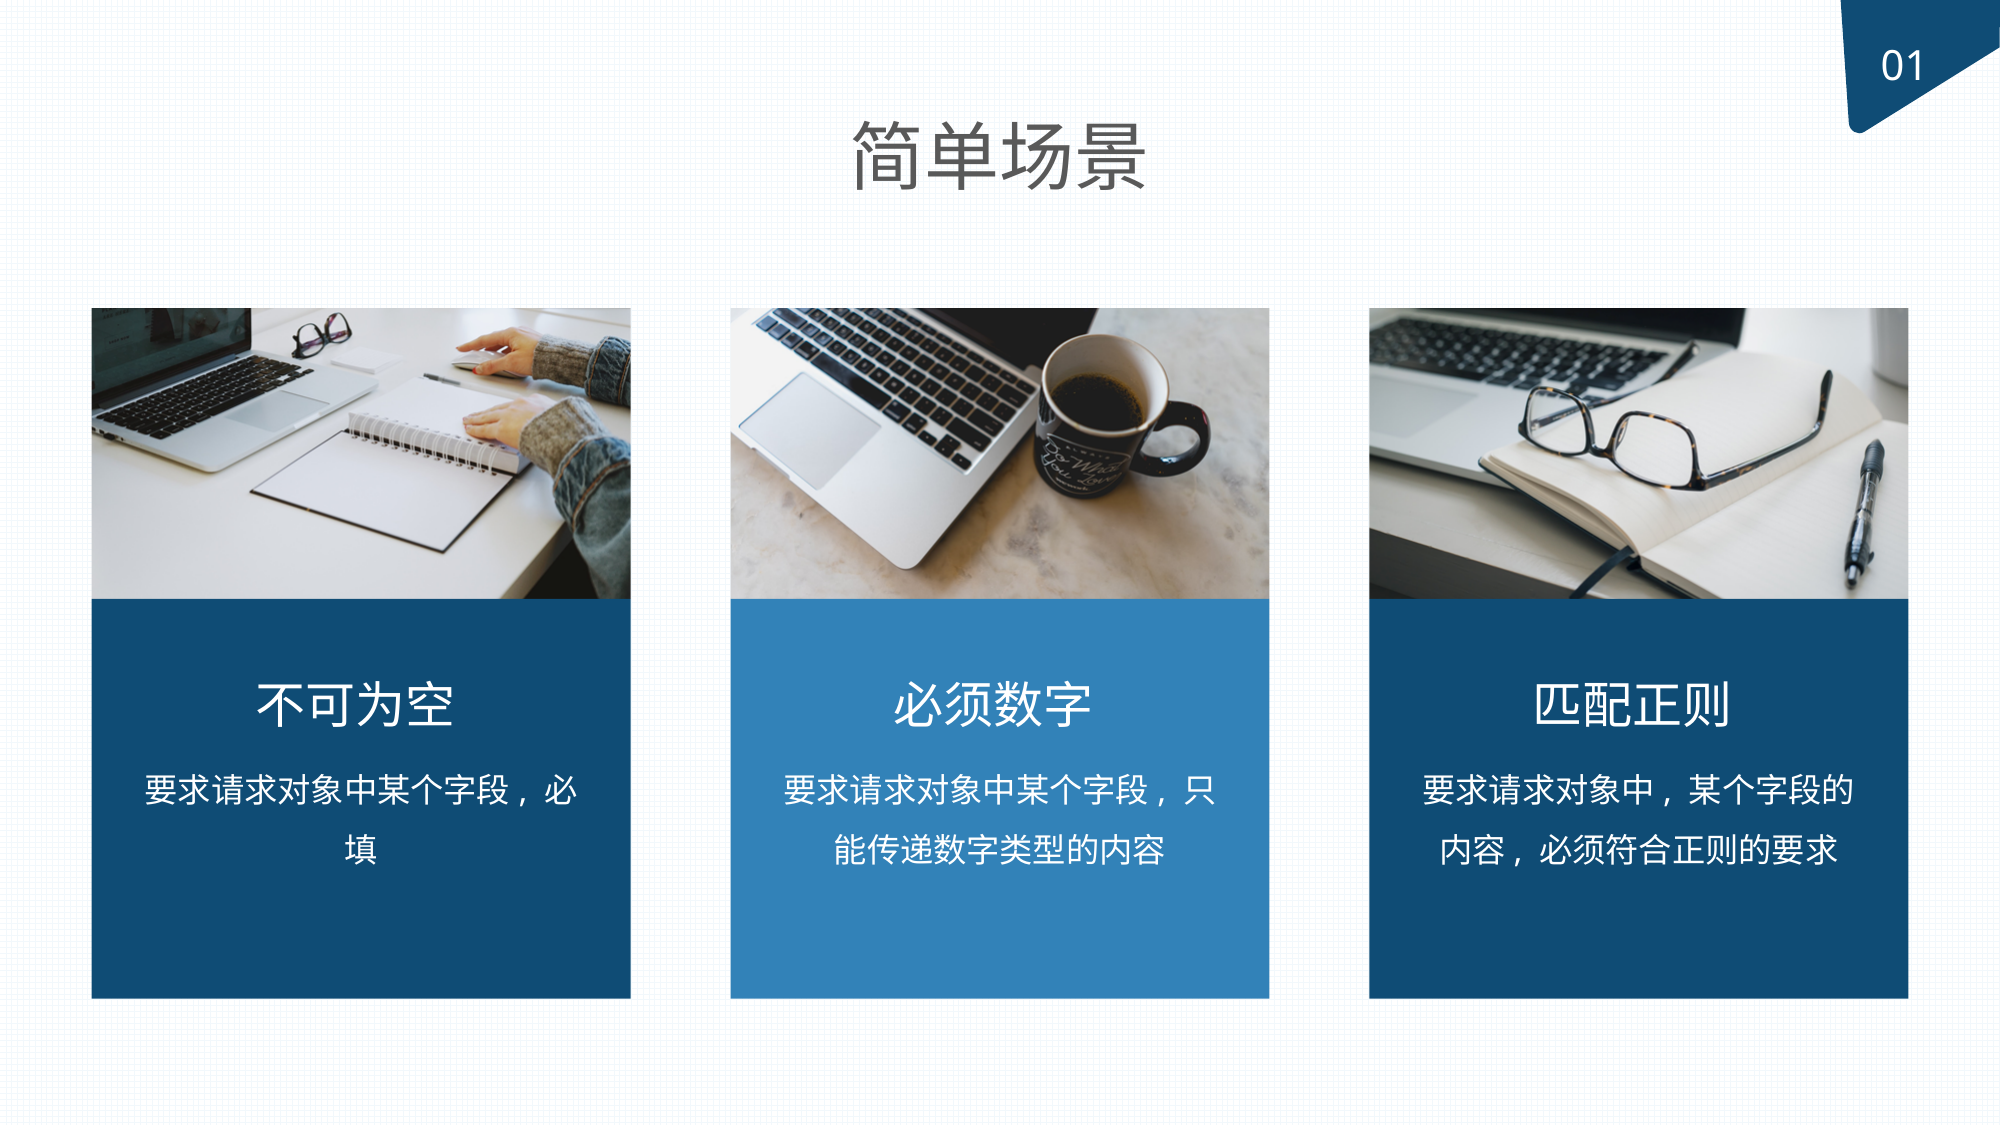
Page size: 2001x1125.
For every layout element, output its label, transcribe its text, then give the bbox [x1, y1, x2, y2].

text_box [1369, 308, 1909, 999]
text_box 01 [1865, 6, 1944, 97]
text_box 简单场景 [715, 101, 1285, 207]
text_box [730, 308, 1270, 999]
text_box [91, 308, 631, 999]
